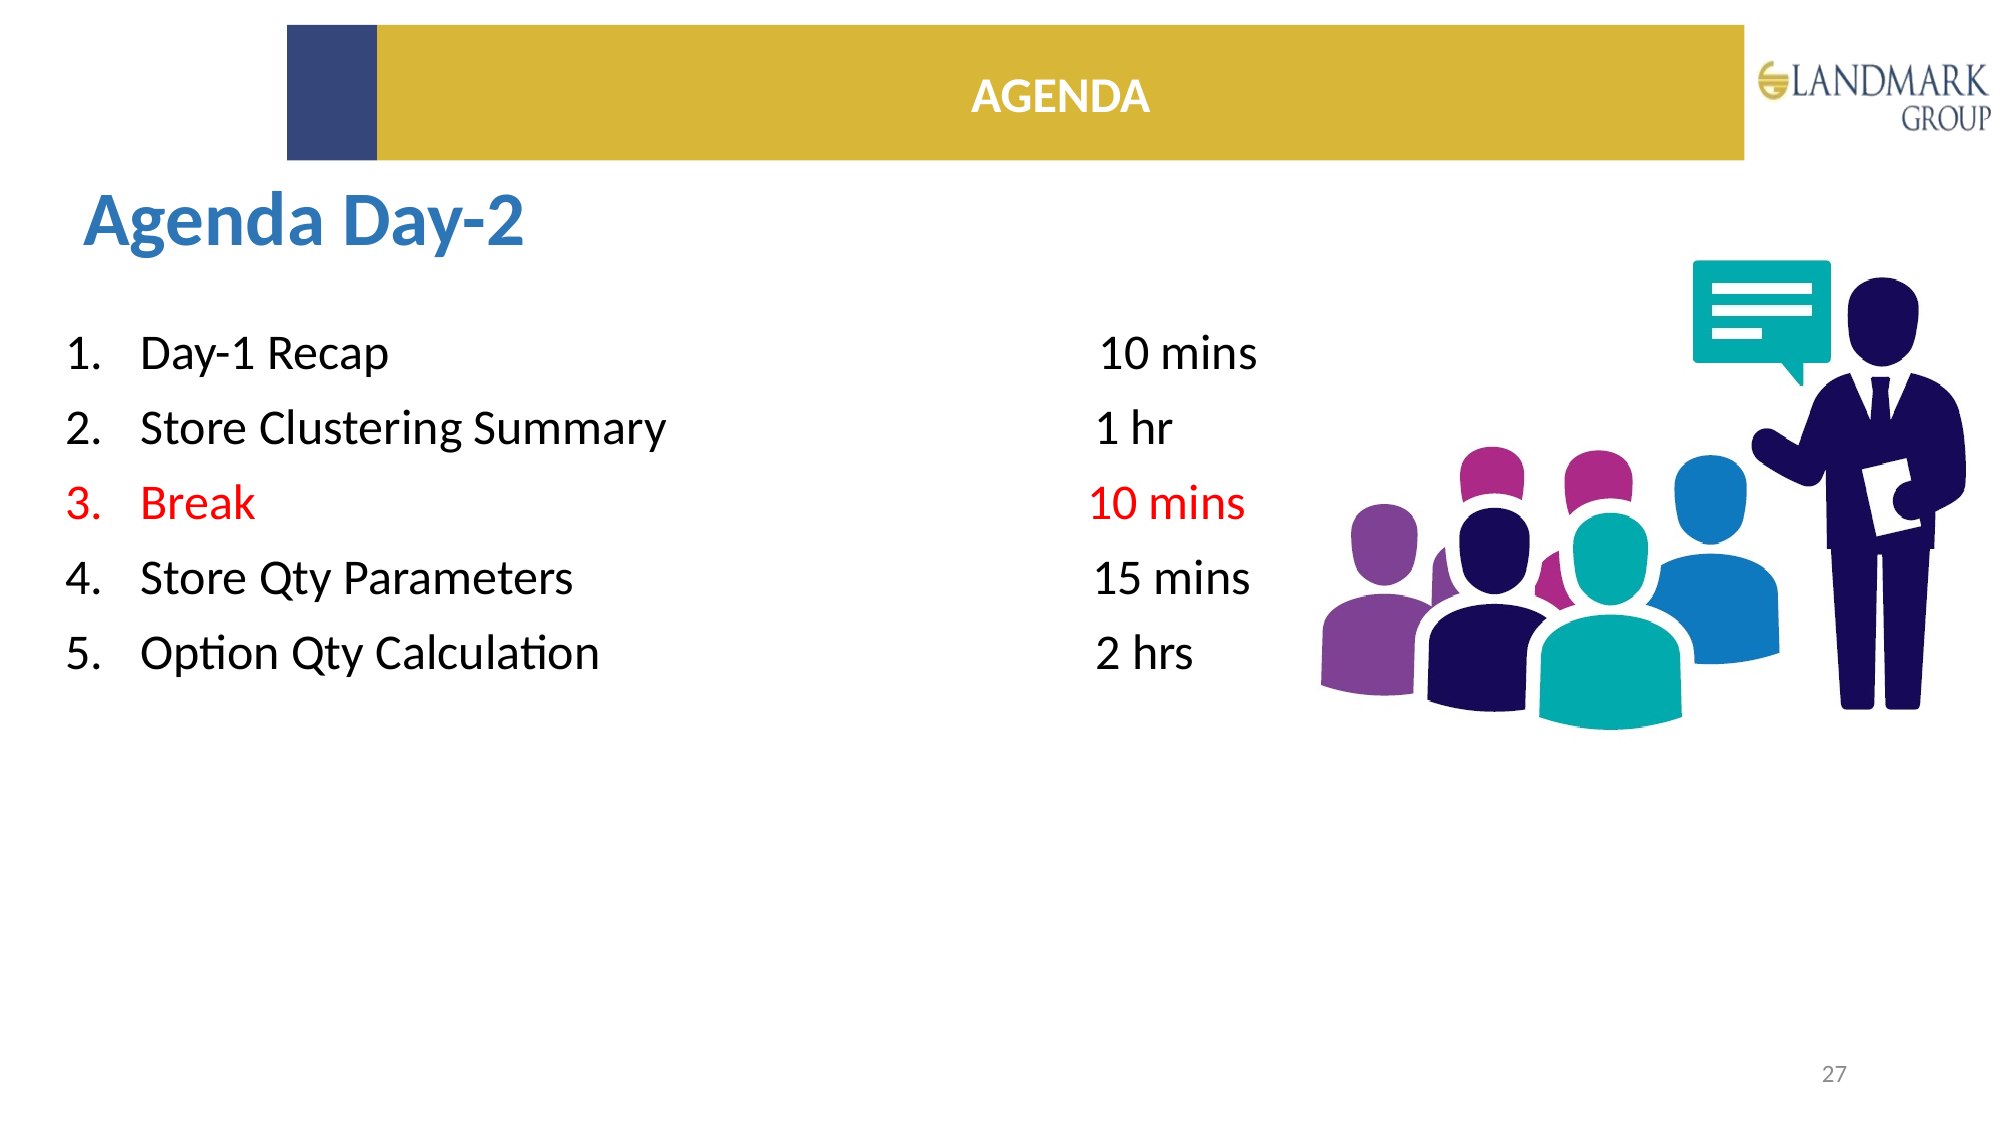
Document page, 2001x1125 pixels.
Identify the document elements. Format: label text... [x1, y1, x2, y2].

picture [1299, 228, 2000, 754]
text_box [286, 24, 1745, 161]
slide_number 27 [1412, 1042, 1863, 1103]
text_box Agenda Day-2 [28, 188, 581, 270]
picture [1749, 47, 2000, 140]
subtitle Day-1 Recap 10 mins Store Clustering Summary 1 hr Break 10 mins Store Qty Parameters 15 mins Option Qty Calculation 2 hrs [50, 319, 1551, 805]
